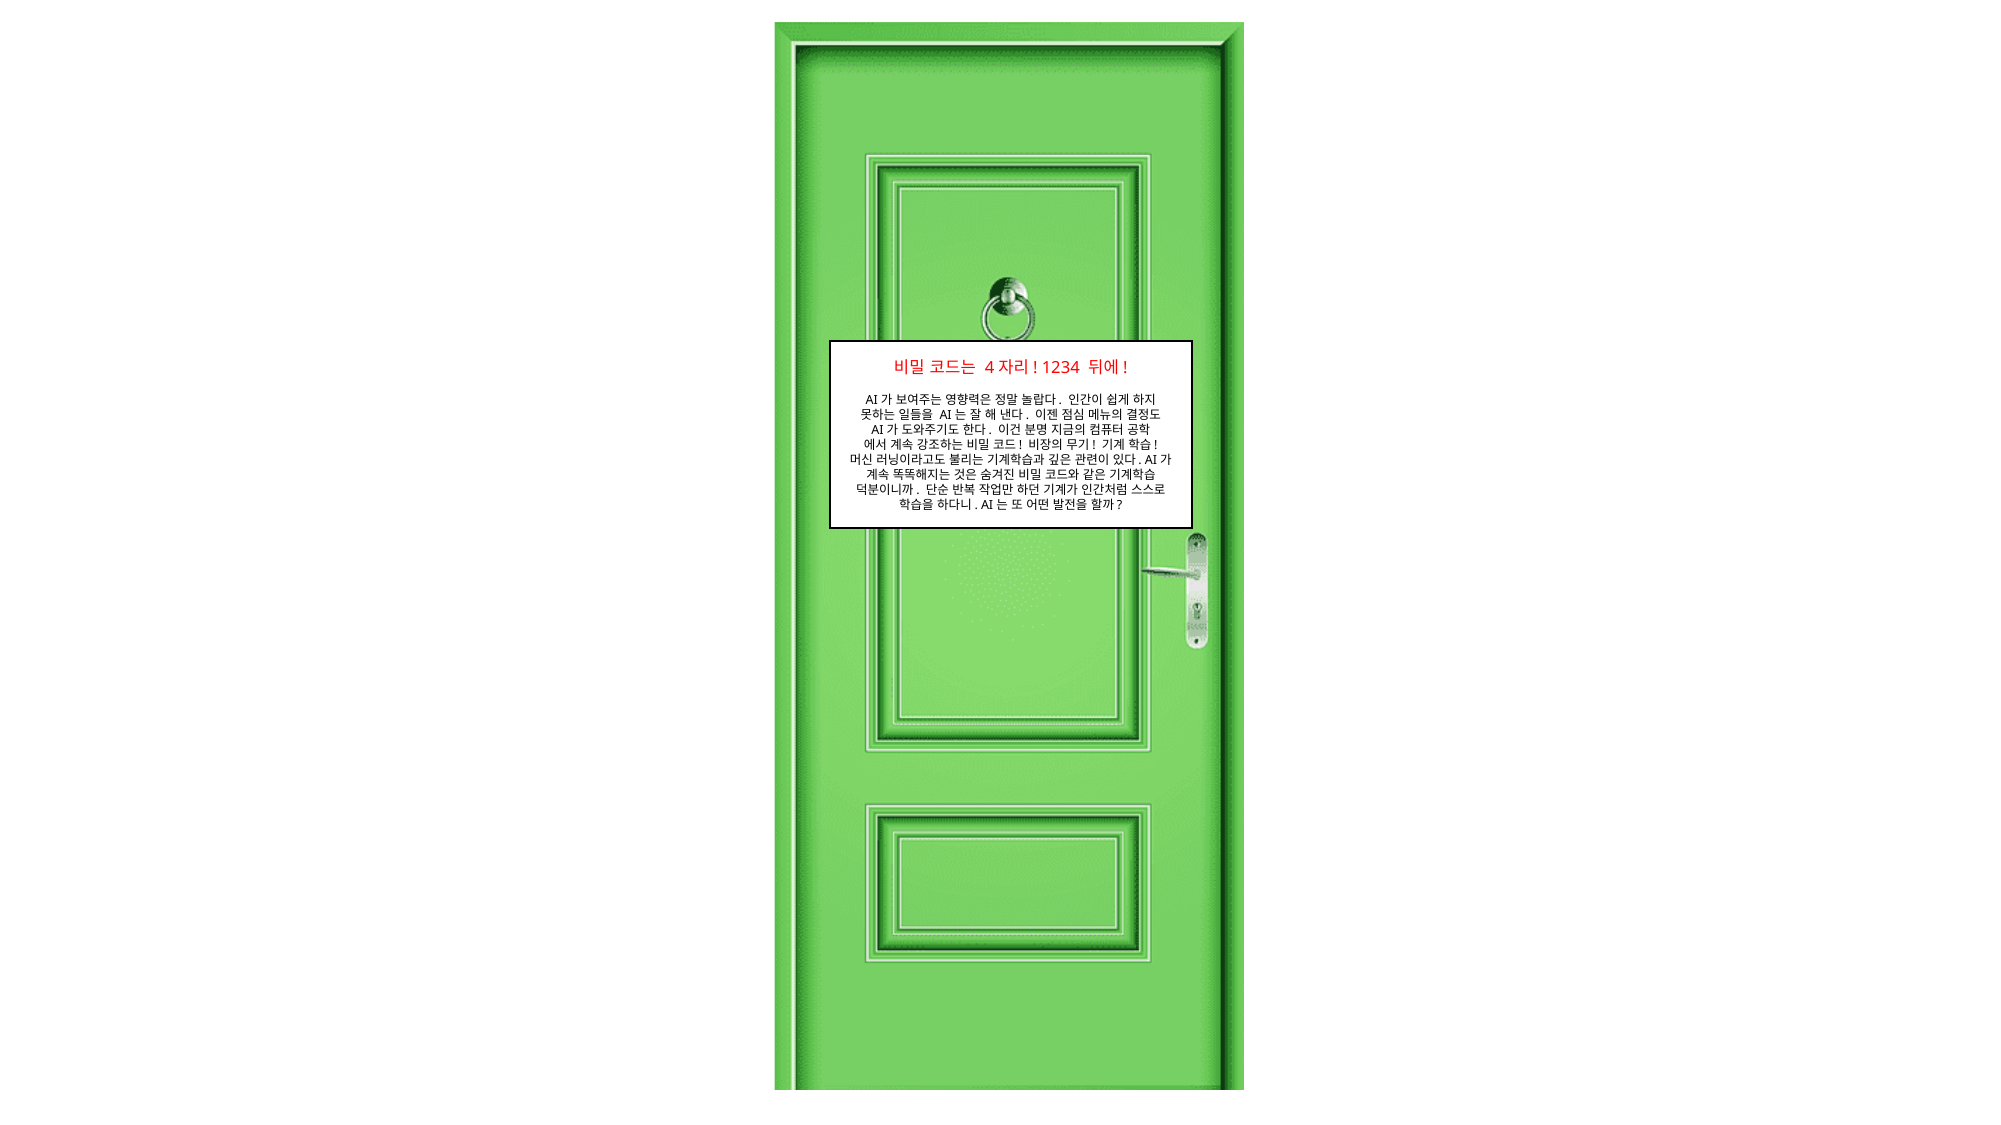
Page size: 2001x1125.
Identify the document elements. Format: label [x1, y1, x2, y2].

picture [774, 21, 1244, 1090]
